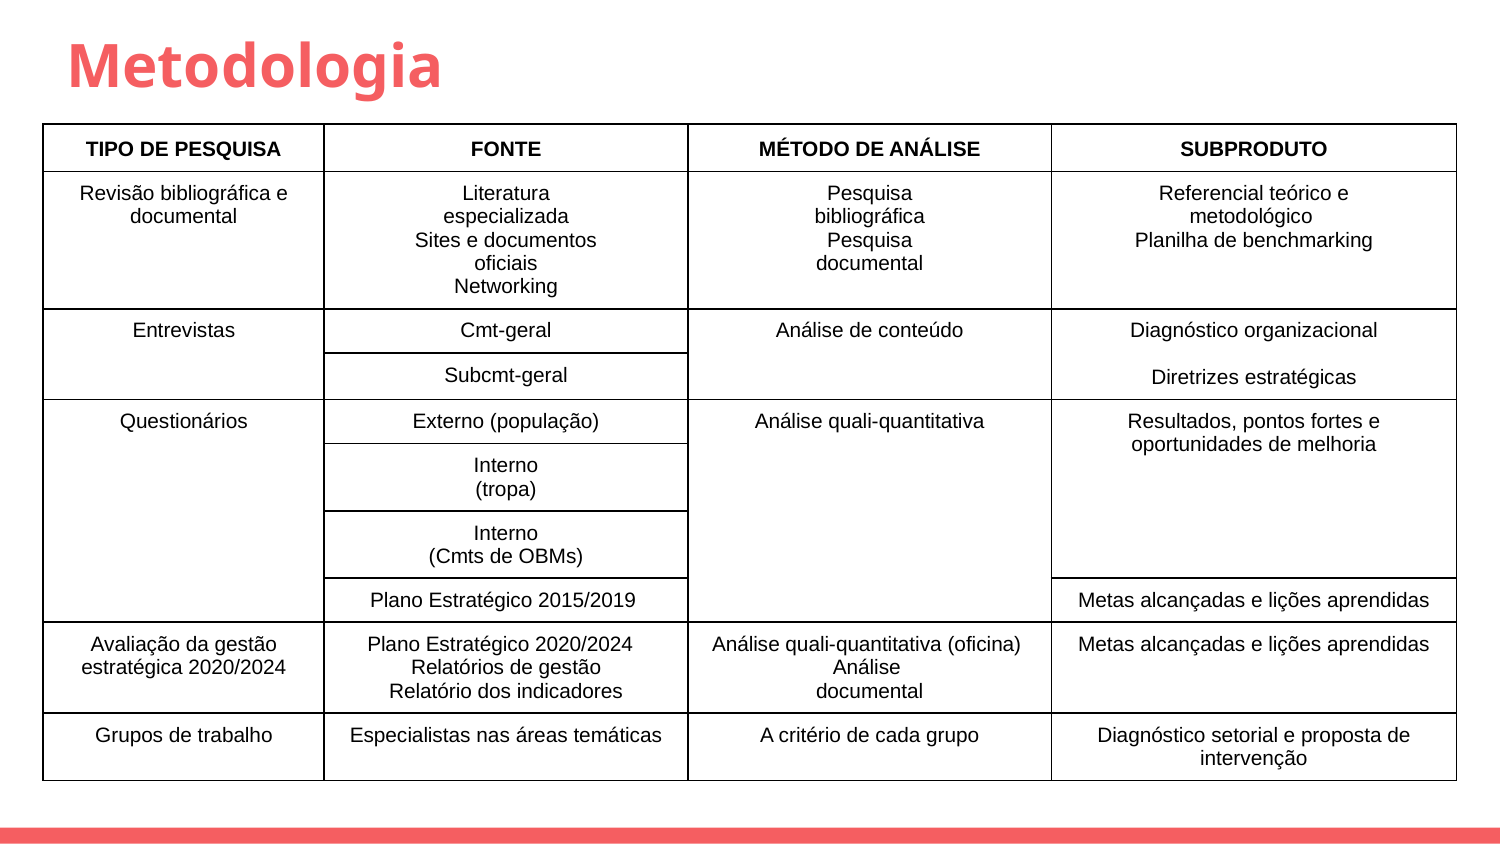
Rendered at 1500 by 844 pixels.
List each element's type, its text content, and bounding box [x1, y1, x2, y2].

table_cell Interno (tropa) [325, 444, 687, 510]
table_header FONTE [325, 125, 687, 171]
title Metodologia [51, 12, 1449, 115]
table_cell Avaliação da gestão estratégica 2020/2024 [44, 623, 323, 712]
table_cell Grupos de trabalho [44, 714, 323, 780]
table_cell Diagnóstico setorial e proposta de intervenção [1052, 714, 1456, 780]
table_cell Metas alcançadas e lições aprendidas [1052, 623, 1456, 712]
table_cell Análise de conteúdo [689, 310, 1051, 399]
table_cell Pesquisa bibliográfica Pesquisa documental [689, 172, 1051, 308]
table_cell Especialistas nas áreas temáticas [325, 714, 687, 780]
table_cell Questionários [44, 400, 323, 621]
table_cell Revisão bibliográfica e documental [44, 172, 323, 308]
table_cell Entrevistas [44, 310, 323, 399]
table_header MÉTODO DE ANÁLISE [689, 125, 1051, 171]
table_cell Cmt-geral [325, 310, 687, 352]
table_cell Plano Estratégico 2015/2019 [325, 579, 687, 621]
table_cell Plano Estratégico 2020/2024 Relatórios de gestão Relatório dos indicadores [325, 623, 687, 712]
table_cell Metas alcançadas e lições aprendidas [1052, 579, 1456, 621]
table_cell Interno (Cmts de OBMs) [325, 512, 687, 577]
table_cell A critério de cada grupo [689, 714, 1051, 780]
table_header SUBPRODUTO [1052, 125, 1456, 171]
table_header TIPO DE PESQUISA [44, 125, 323, 171]
table_cell Literatura especializada Sites e documentos oficiais Networking [325, 172, 687, 308]
table_cell Externo (população) [325, 400, 687, 443]
table_cell Subcmt-geral [325, 354, 687, 399]
table_cell Análise quali-quantitativa (oficina) Análise documental [689, 623, 1051, 712]
table_cell Resultados, pontos fortes e oportunidades de melhoria [1052, 400, 1456, 577]
table_cell Referencial teórico e metodológico Planilha de benchmarking [1052, 172, 1456, 308]
table_cell Diagnóstico organizacional Diretrizes estratégicas [1052, 310, 1456, 399]
table_cell Análise quali-quantitativa [689, 400, 1051, 621]
